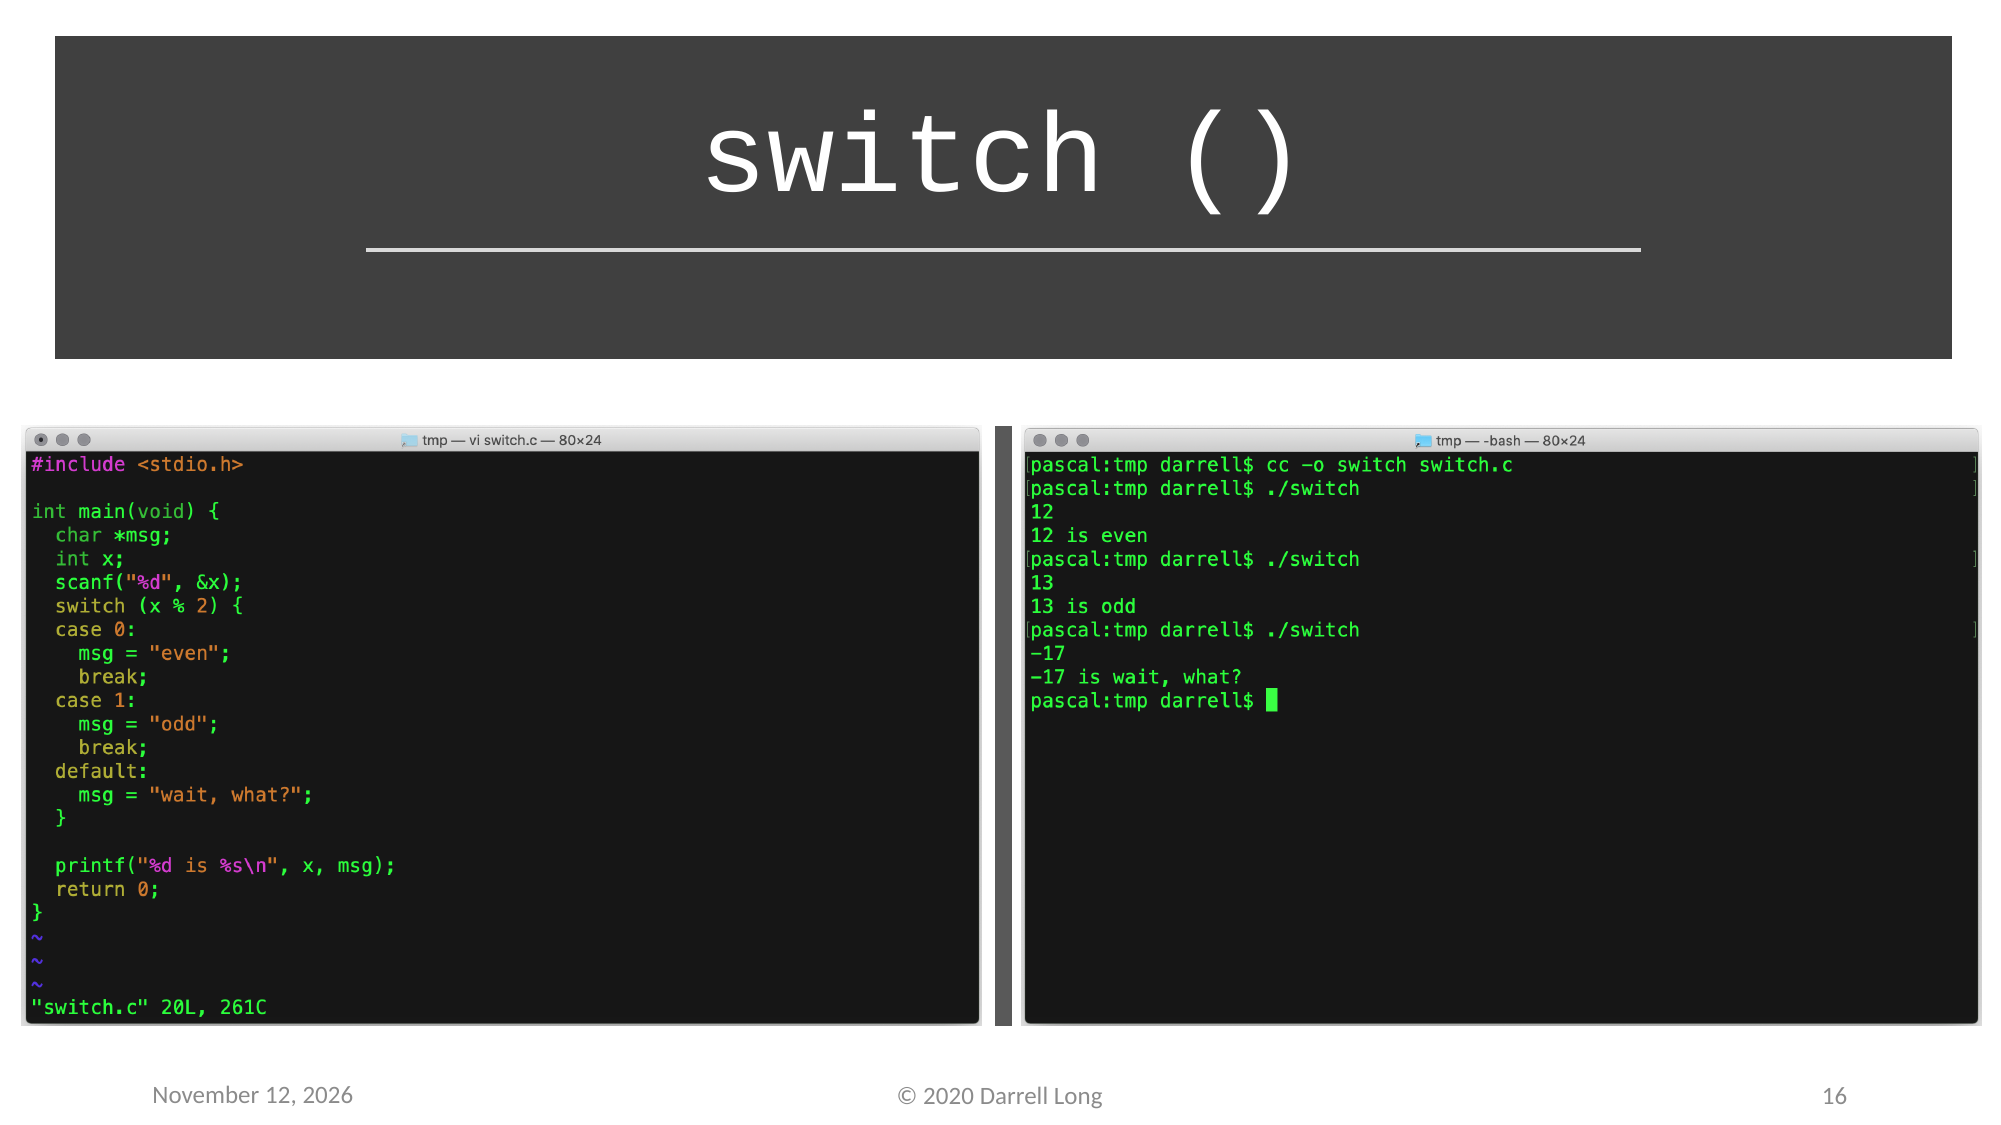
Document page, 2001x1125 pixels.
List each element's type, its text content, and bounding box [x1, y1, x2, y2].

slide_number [137, 1063, 588, 1124]
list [1021, 425, 1982, 1026]
title switch () [89, 71, 1917, 224]
footer © 2020 Darrell Long [662, 1064, 1338, 1125]
slide_number 16 [1412, 1064, 1863, 1125]
text_box [64, 45, 1942, 350]
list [21, 425, 982, 1026]
